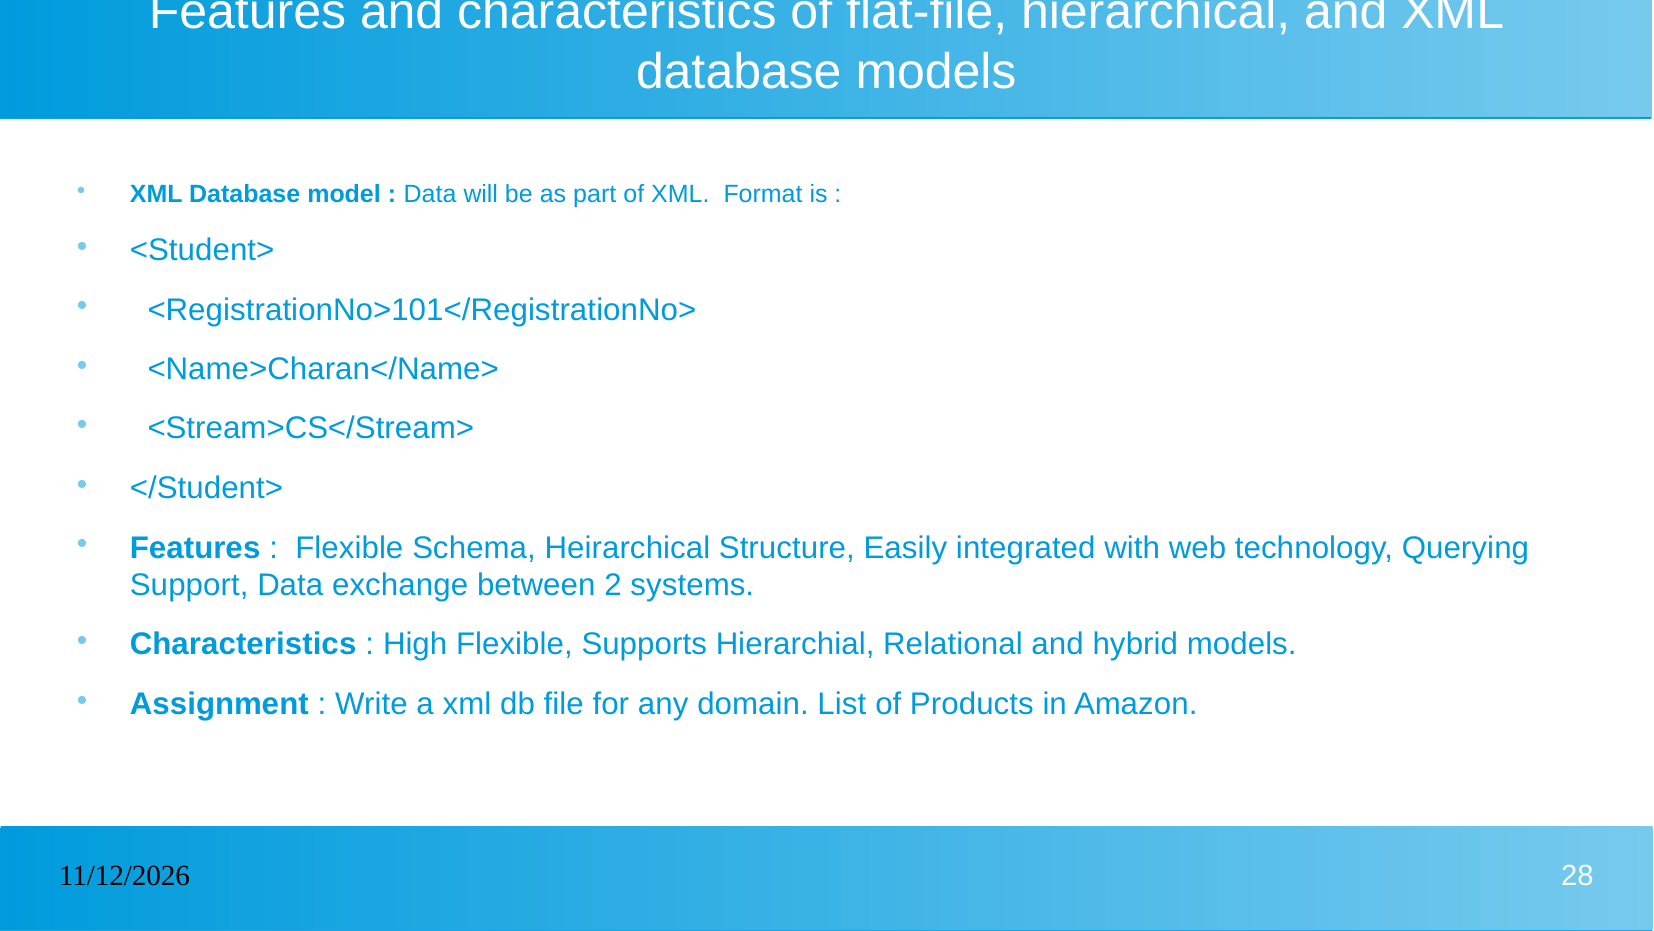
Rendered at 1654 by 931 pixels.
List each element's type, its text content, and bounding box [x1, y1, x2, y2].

slide_number 28 [1210, 856, 1594, 915]
list XML Database model : Data will be as part of XML. Format is : <Student> <RegistrationNo>101</RegistrationNo> <Name>Charan</Name> <Stream>CS</Stream> </Student> Features : Flexible Schema, Heirarchical Structure, Easily integrated with web technology, Querying Support, Data exchange between 2 systems. Characteristics : High Flexible, Supports Hierarchial, Relational and hybrid models. Assignment : Write a xml db file for any domain. List of Products in Amazon. [59, 177, 1594, 767]
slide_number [59, 856, 442, 915]
title Features and characteristics of flat-file, hierarchical, and XML database models [59, 0, 1594, 152]
